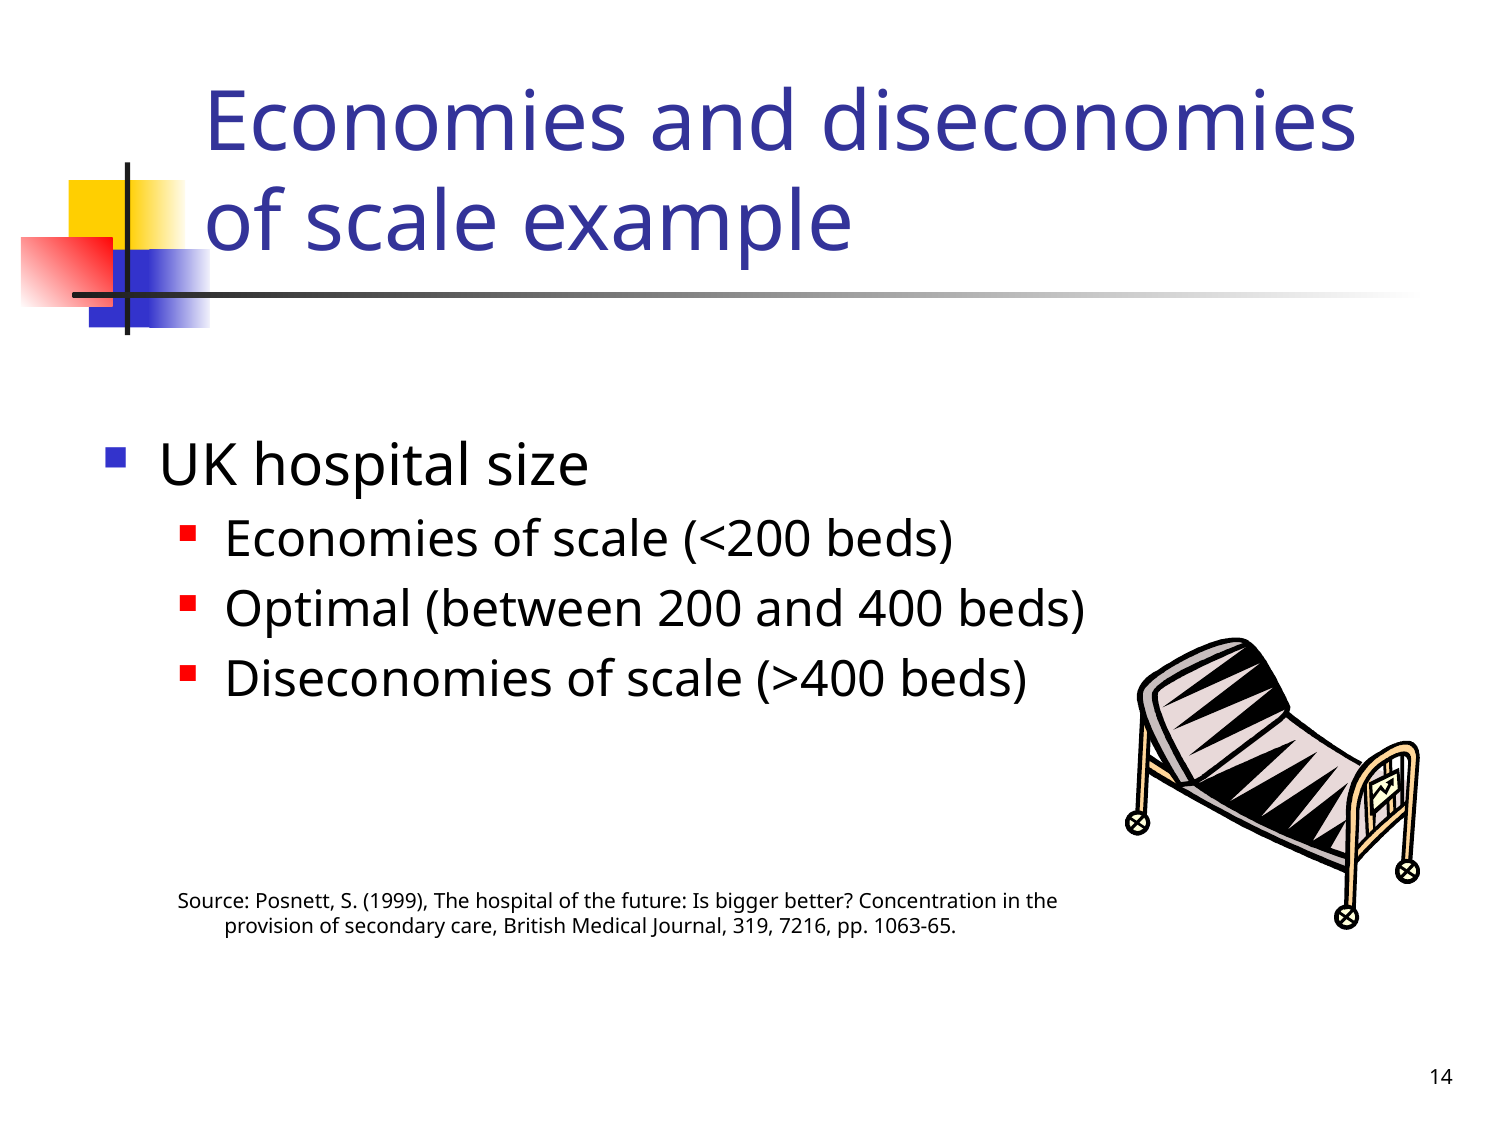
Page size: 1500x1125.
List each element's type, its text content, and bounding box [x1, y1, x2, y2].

list UK hospital size Economies of scale (<200 beds) Optimal (between 200 and 400 beds) Diseconomies of scale (>400 beds) Source: Posnett, S. (1999), The hospital of the future: Is bigger better? Concentration in the provision of secondary care, British Medical Journal, 319, 7216, pp. 1063-65. [87, 337, 1107, 1013]
picture [1124, 637, 1421, 931]
title Economies and diseconomies of scale example [188, 34, 1468, 276]
slide_number 14 [1154, 1023, 1468, 1100]
